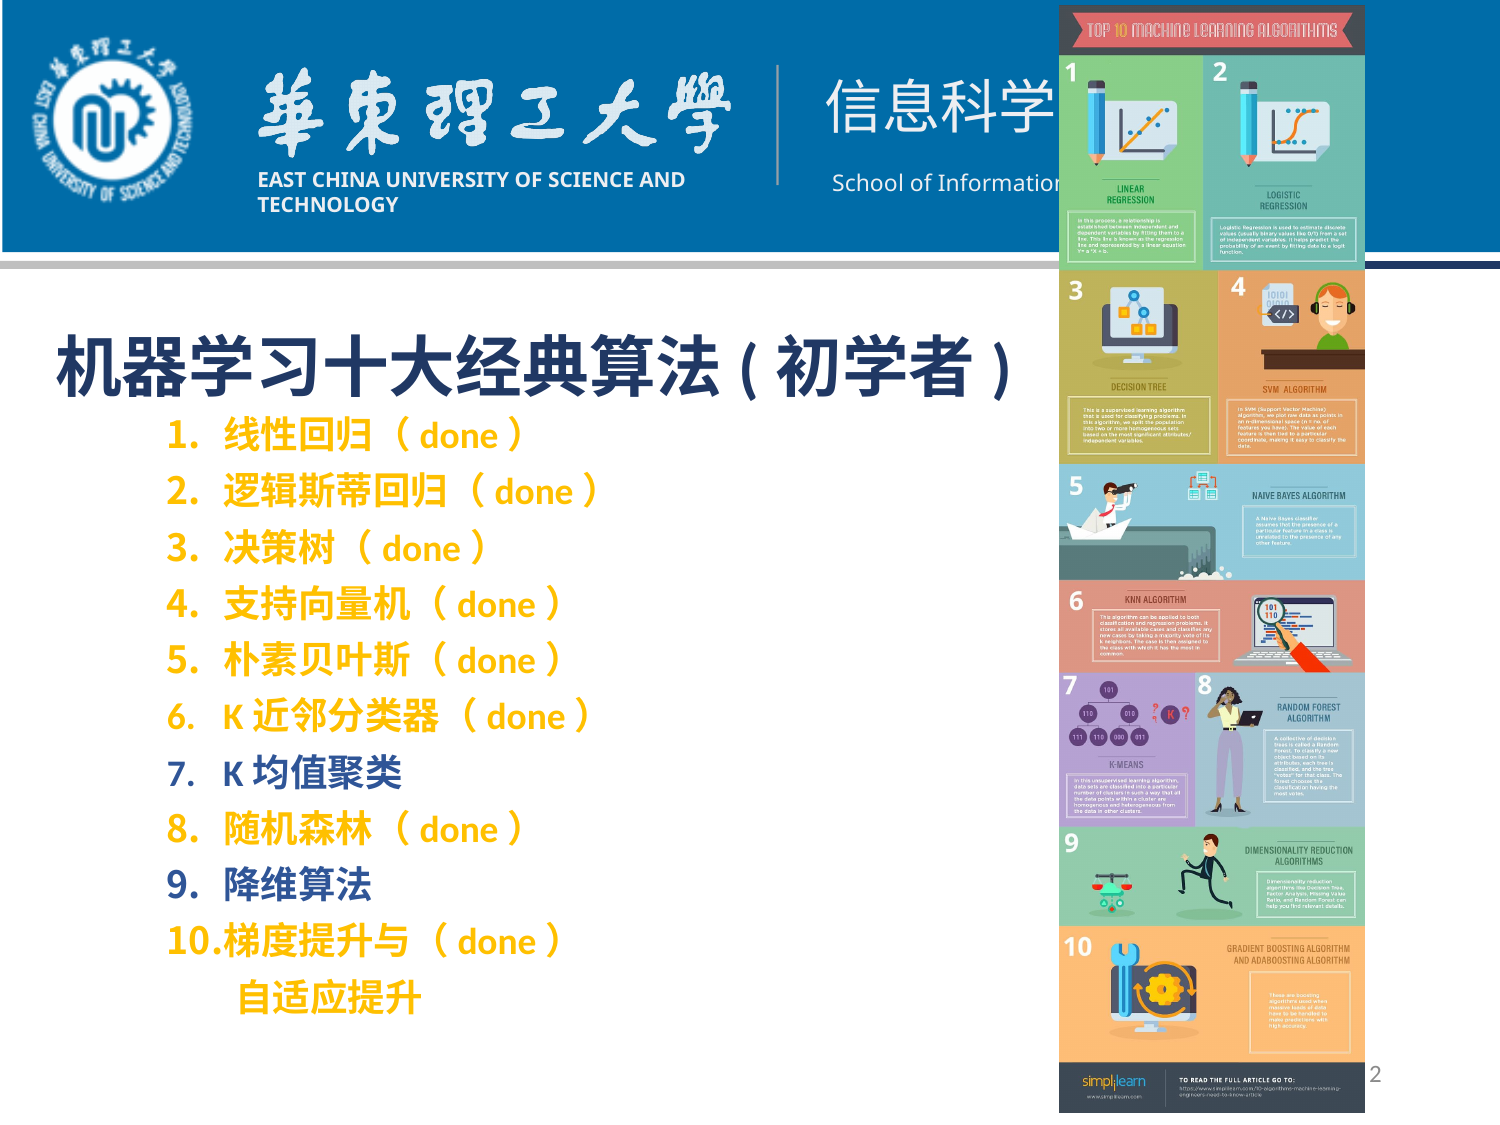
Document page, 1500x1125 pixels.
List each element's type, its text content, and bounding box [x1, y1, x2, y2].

picture [22, 32, 202, 214]
slide_number 2 [1365, 1042, 1397, 1103]
picture [1059, 5, 1365, 1113]
text_box 线性回归（done） 逻辑斯蒂回归（done） 决策树（done） 支持向量机（done） 朴素贝叶斯（done） K近邻分类器（done） K均值聚类 随机森林（done） 降维算法 梯度提升与（done） 自适应提升 [152, 347, 636, 1116]
title 机器学习十大经典算法(初学者) [40, 288, 1059, 452]
